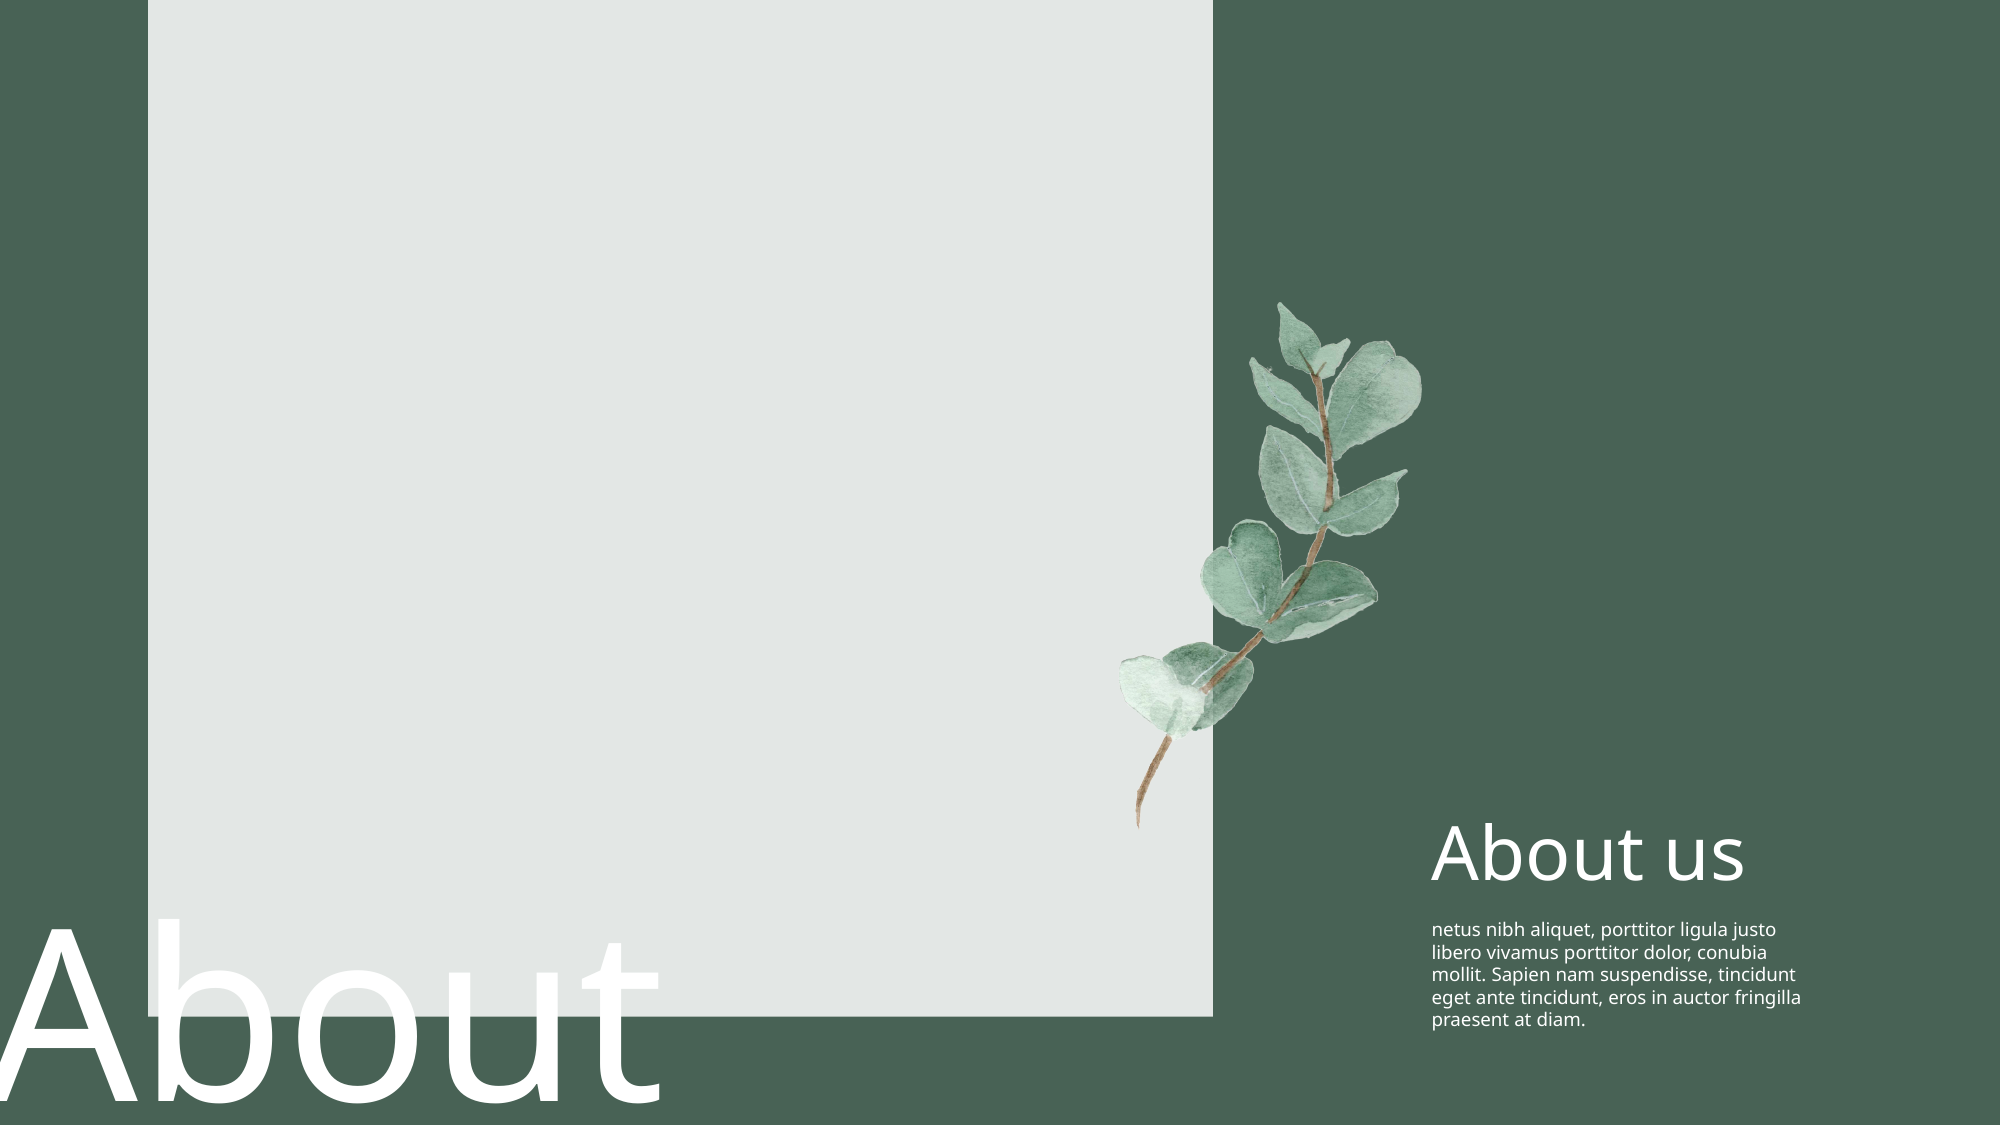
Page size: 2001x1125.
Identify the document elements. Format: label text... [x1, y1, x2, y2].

text_box About [0, 910, 1000, 1125]
picture [148, 0, 1437, 1017]
text_box netus nibh aliquet, porttitor ligula justo libero vivamus porttitor dolor, conubia mollit. Sapien nam suspendisse, tincidunt eget ante tincidunt, eros in auctor fringilla praesent at diam. [1416, 910, 1833, 1038]
text_box About us [1416, 808, 1833, 910]
